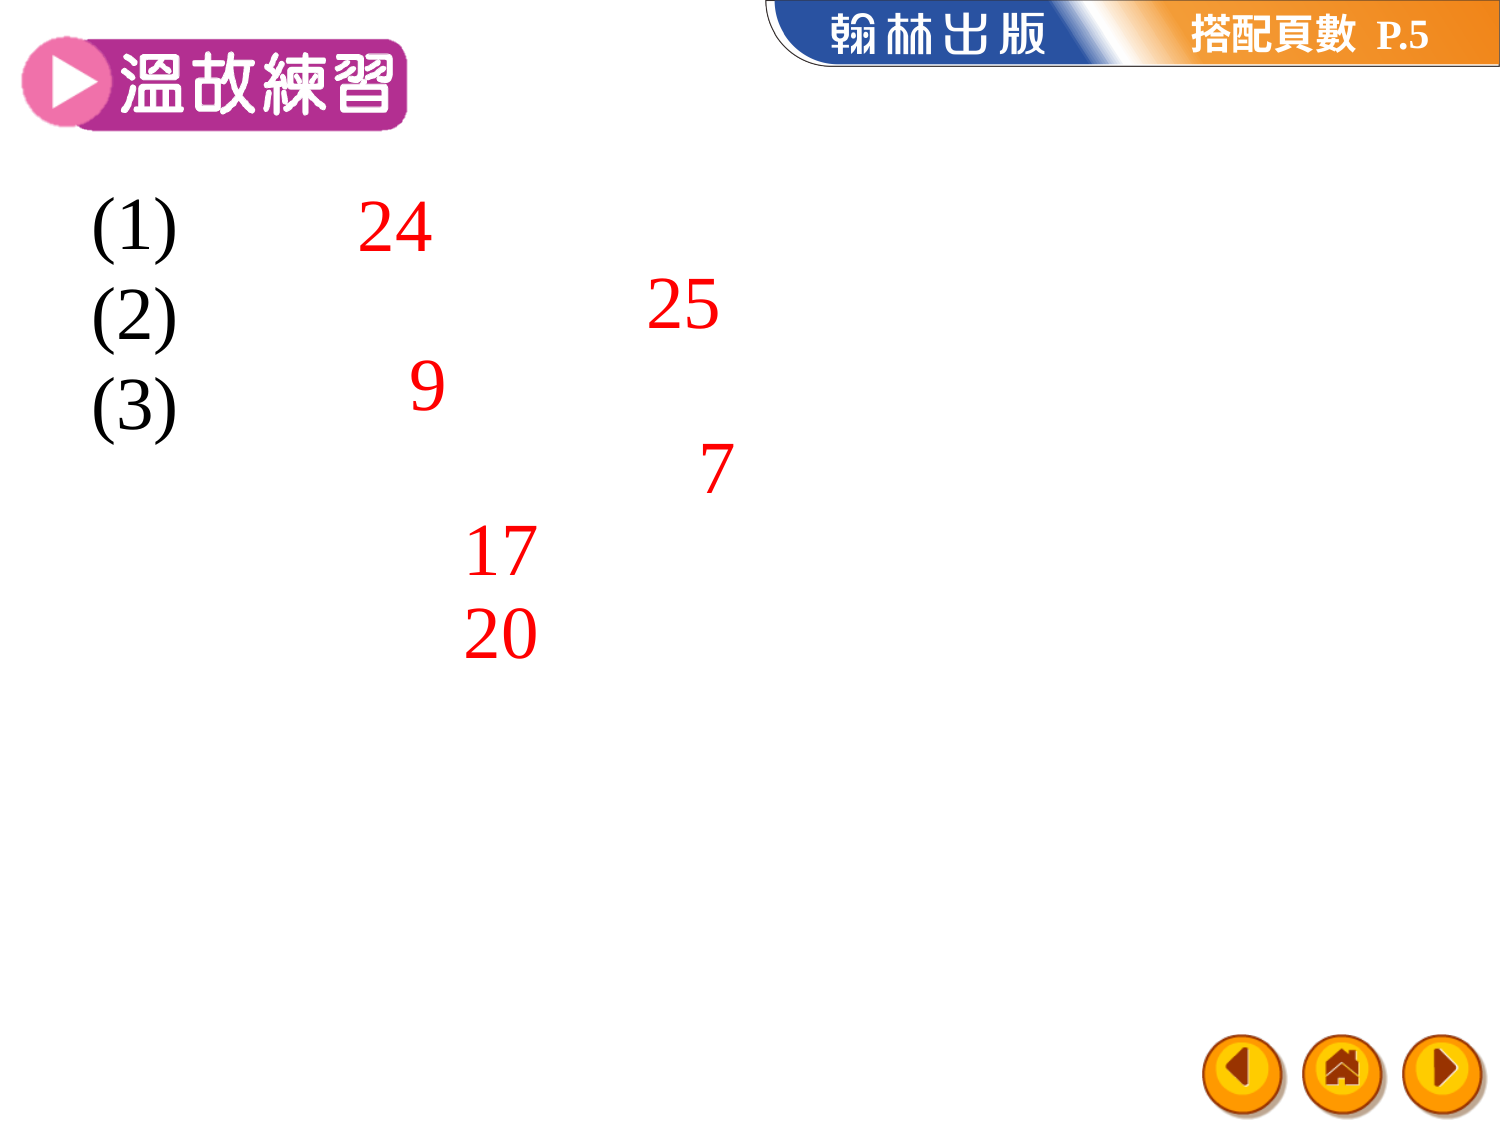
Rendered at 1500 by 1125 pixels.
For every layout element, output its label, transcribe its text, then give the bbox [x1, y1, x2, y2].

text_box 25 [631, 245, 736, 351]
picture [1387, 24, 1393, 36]
text_box 5 [1393, 0, 1500, 67]
text_box 24 [342, 168, 448, 274]
picture [1202, 1034, 1288, 1120]
picture [17, 30, 414, 136]
text_box 17 [449, 493, 554, 599]
picture [1302, 1034, 1388, 1120]
picture [765, 0, 1393, 67]
text_box 20 [449, 599, 554, 682]
text_box 9 [394, 328, 462, 434]
text_box 7 [684, 411, 752, 517]
picture [1402, 1034, 1488, 1120]
